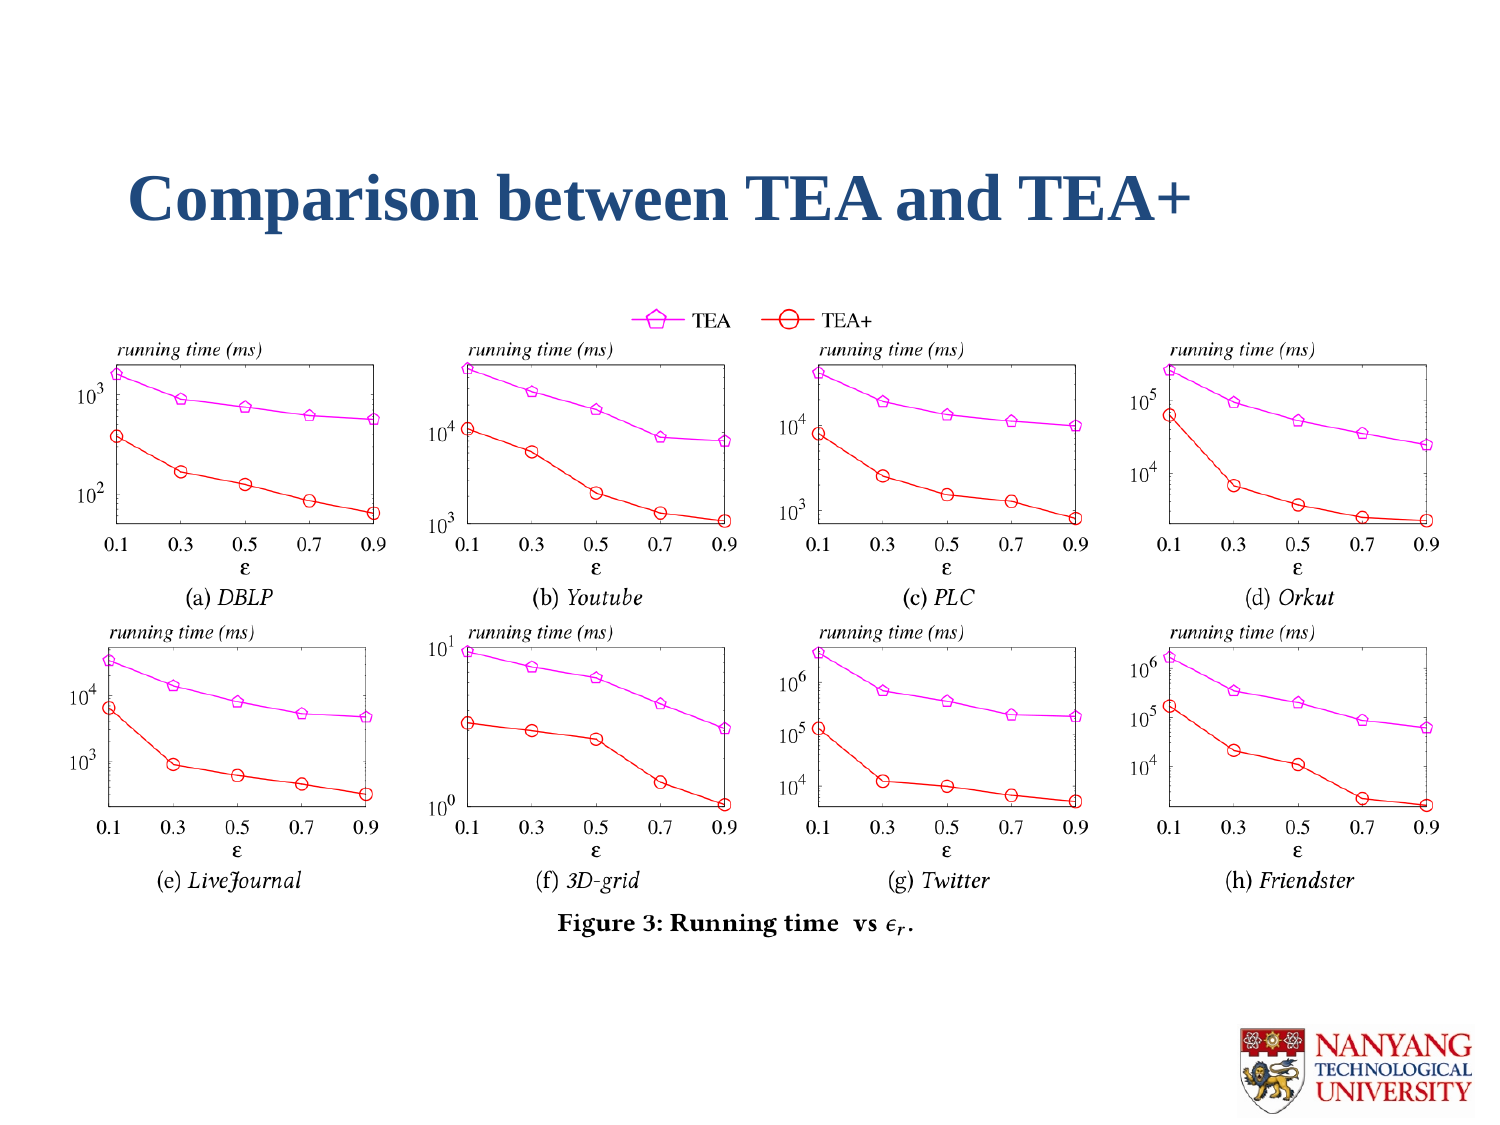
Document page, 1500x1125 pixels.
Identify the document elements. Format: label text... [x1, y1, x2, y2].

picture [1237, 1024, 1475, 1118]
picture [54, 287, 1446, 942]
title Comparison between TEA and TEA+ [112, 99, 1388, 285]
